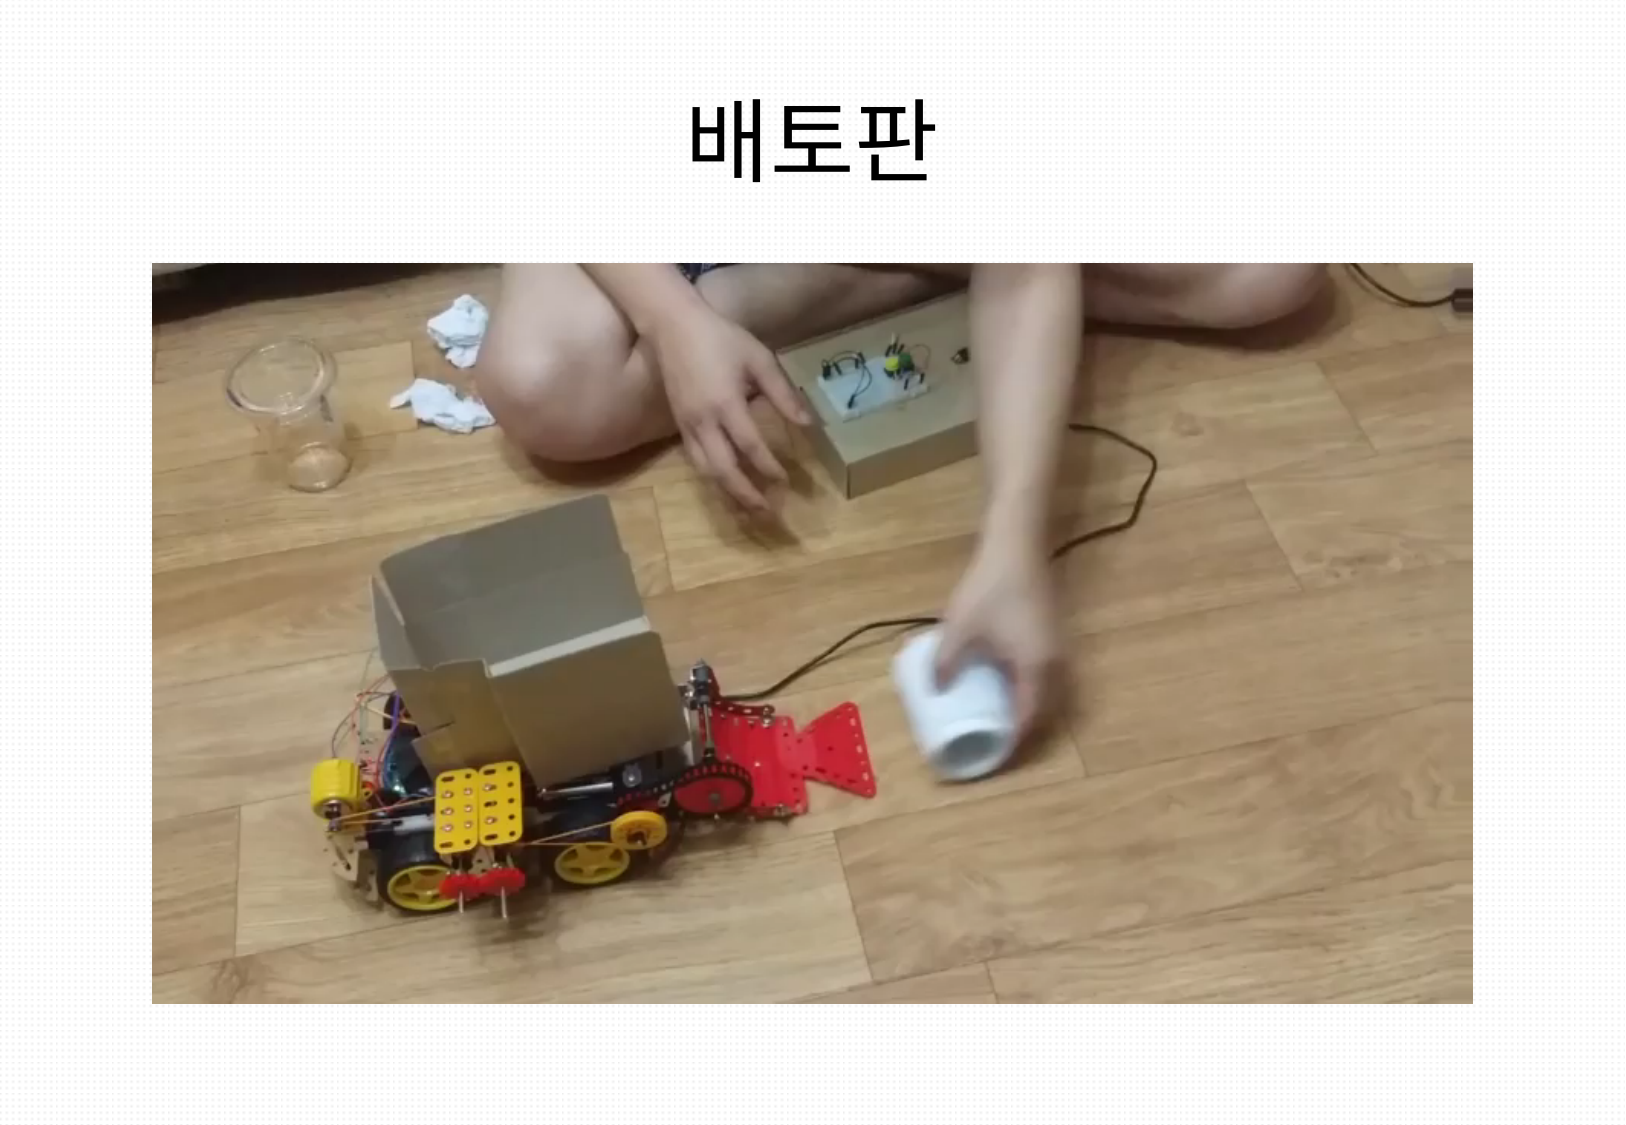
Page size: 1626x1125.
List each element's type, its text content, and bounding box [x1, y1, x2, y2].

title 배토판 [81, 45, 1544, 233]
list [151, 262, 1474, 1006]
